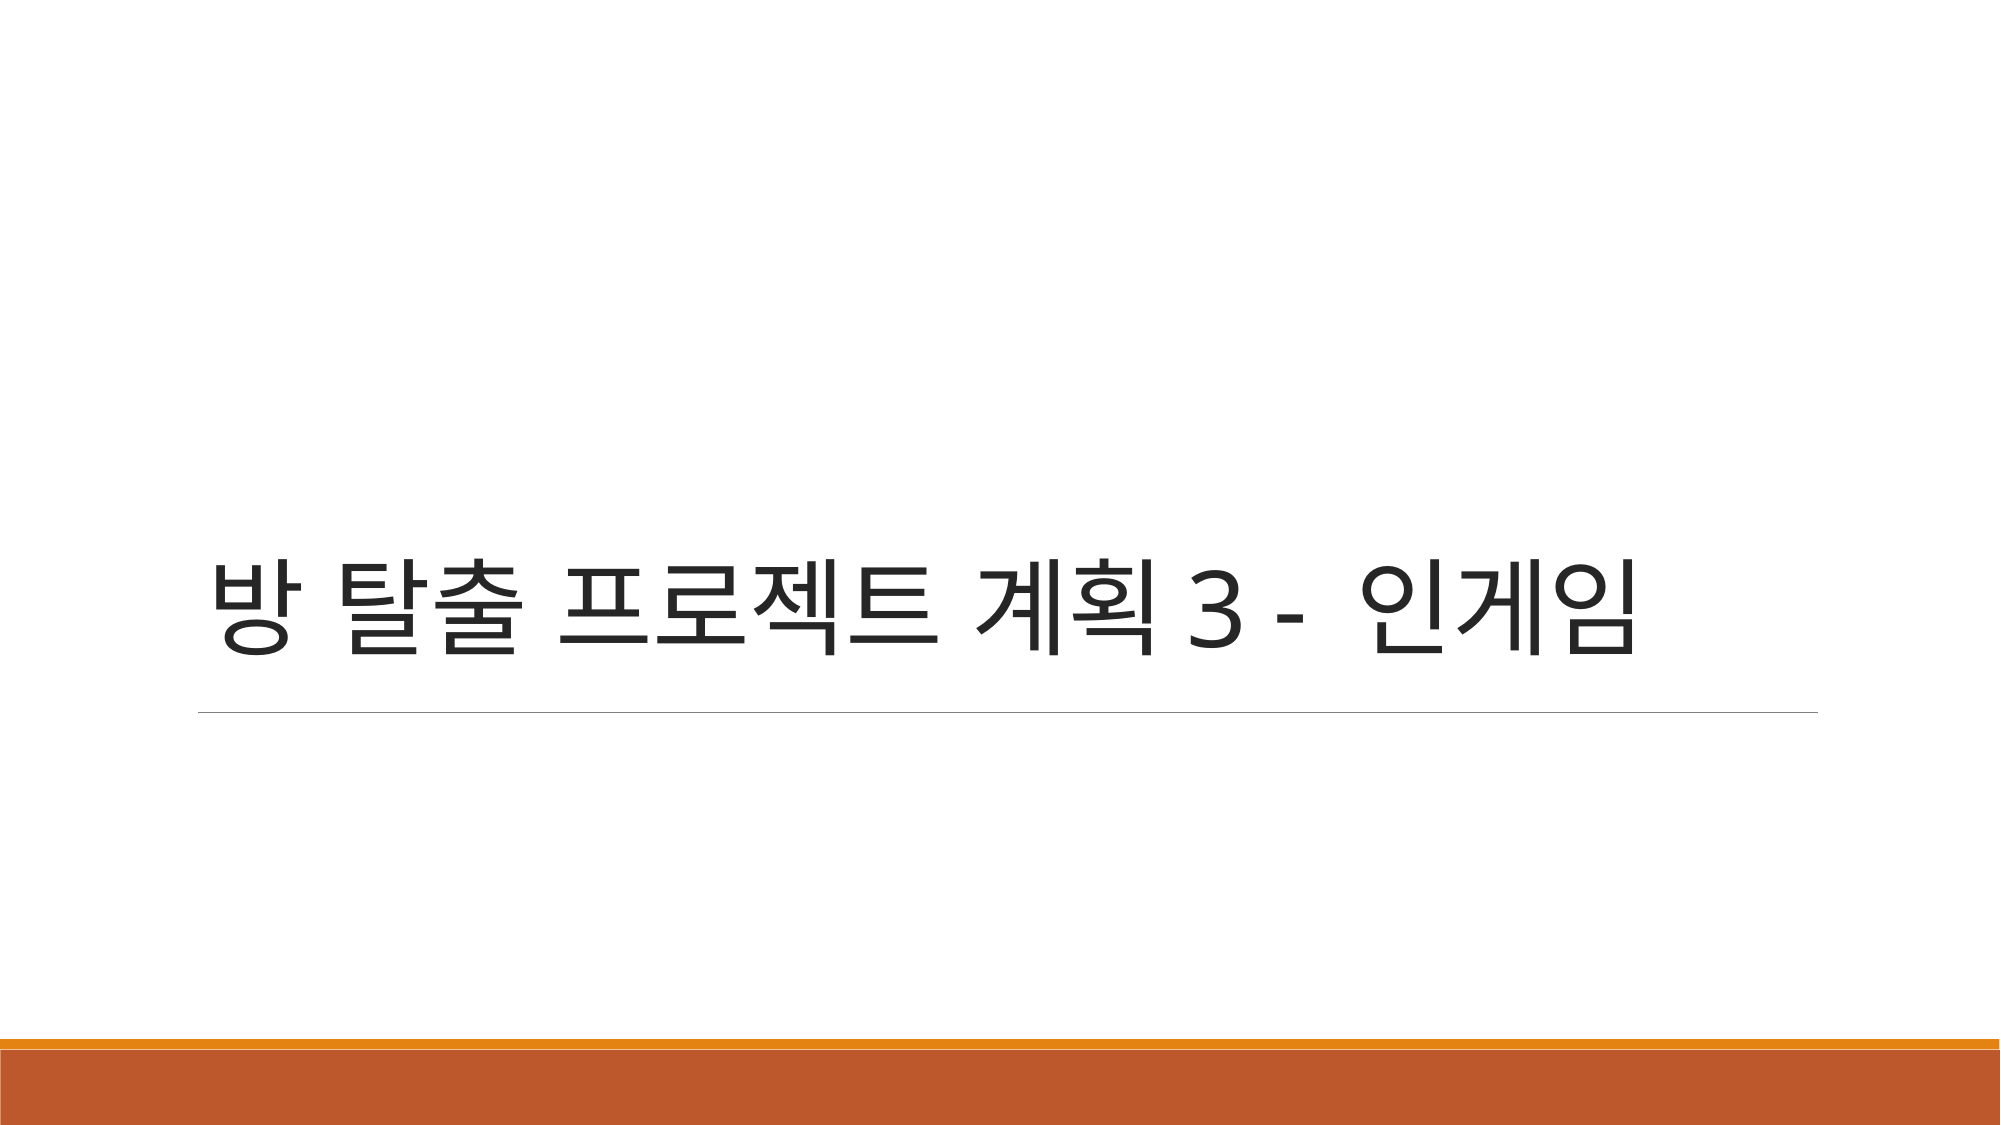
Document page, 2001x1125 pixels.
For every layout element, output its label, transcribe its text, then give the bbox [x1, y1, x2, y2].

title 방 탈출 프로젝트 계획3 - 인게임 [192, 474, 1843, 677]
